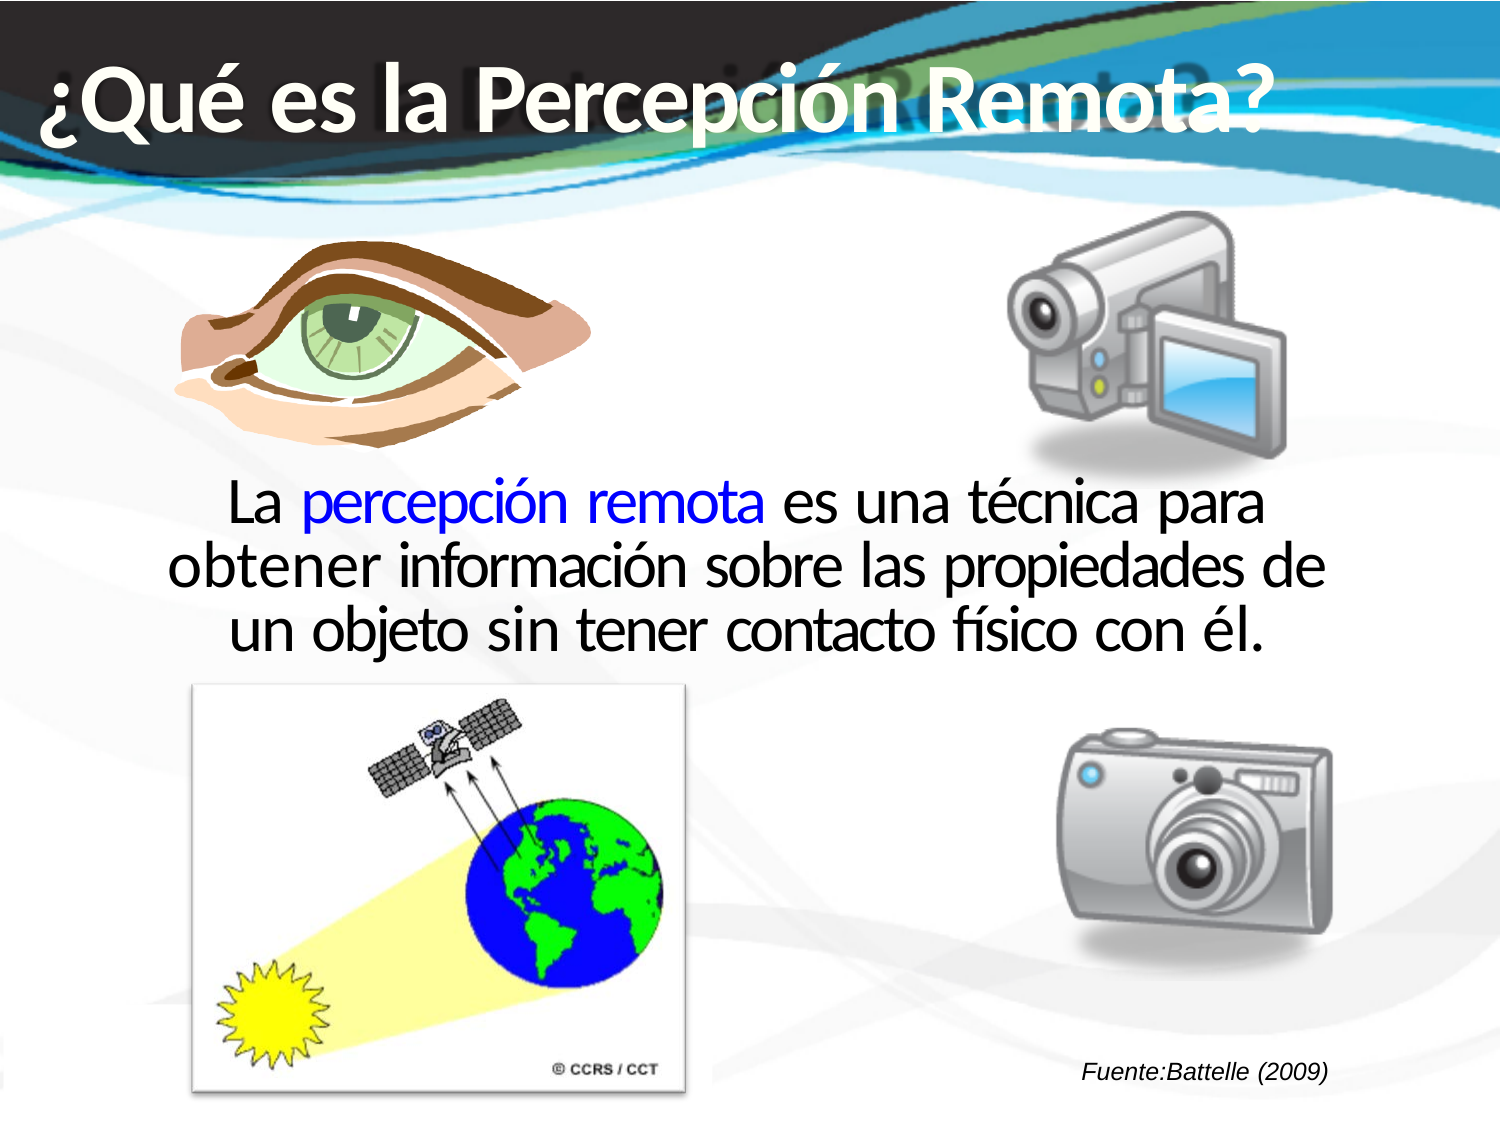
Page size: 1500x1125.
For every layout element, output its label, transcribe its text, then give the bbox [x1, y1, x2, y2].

title ¿Qué es la Percepción Remota? [1280, 30, 1488, 221]
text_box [174, 188, 1298, 489]
text_box Fuente:Battelle (2009) [1079, 1053, 1331, 1086]
picture [0, 1, 1500, 1125]
text_box La percepción remota es una técnica para obtener información sobre las propiedades de un objeto sin tener contacto físico con él. [128, 455, 1366, 665]
